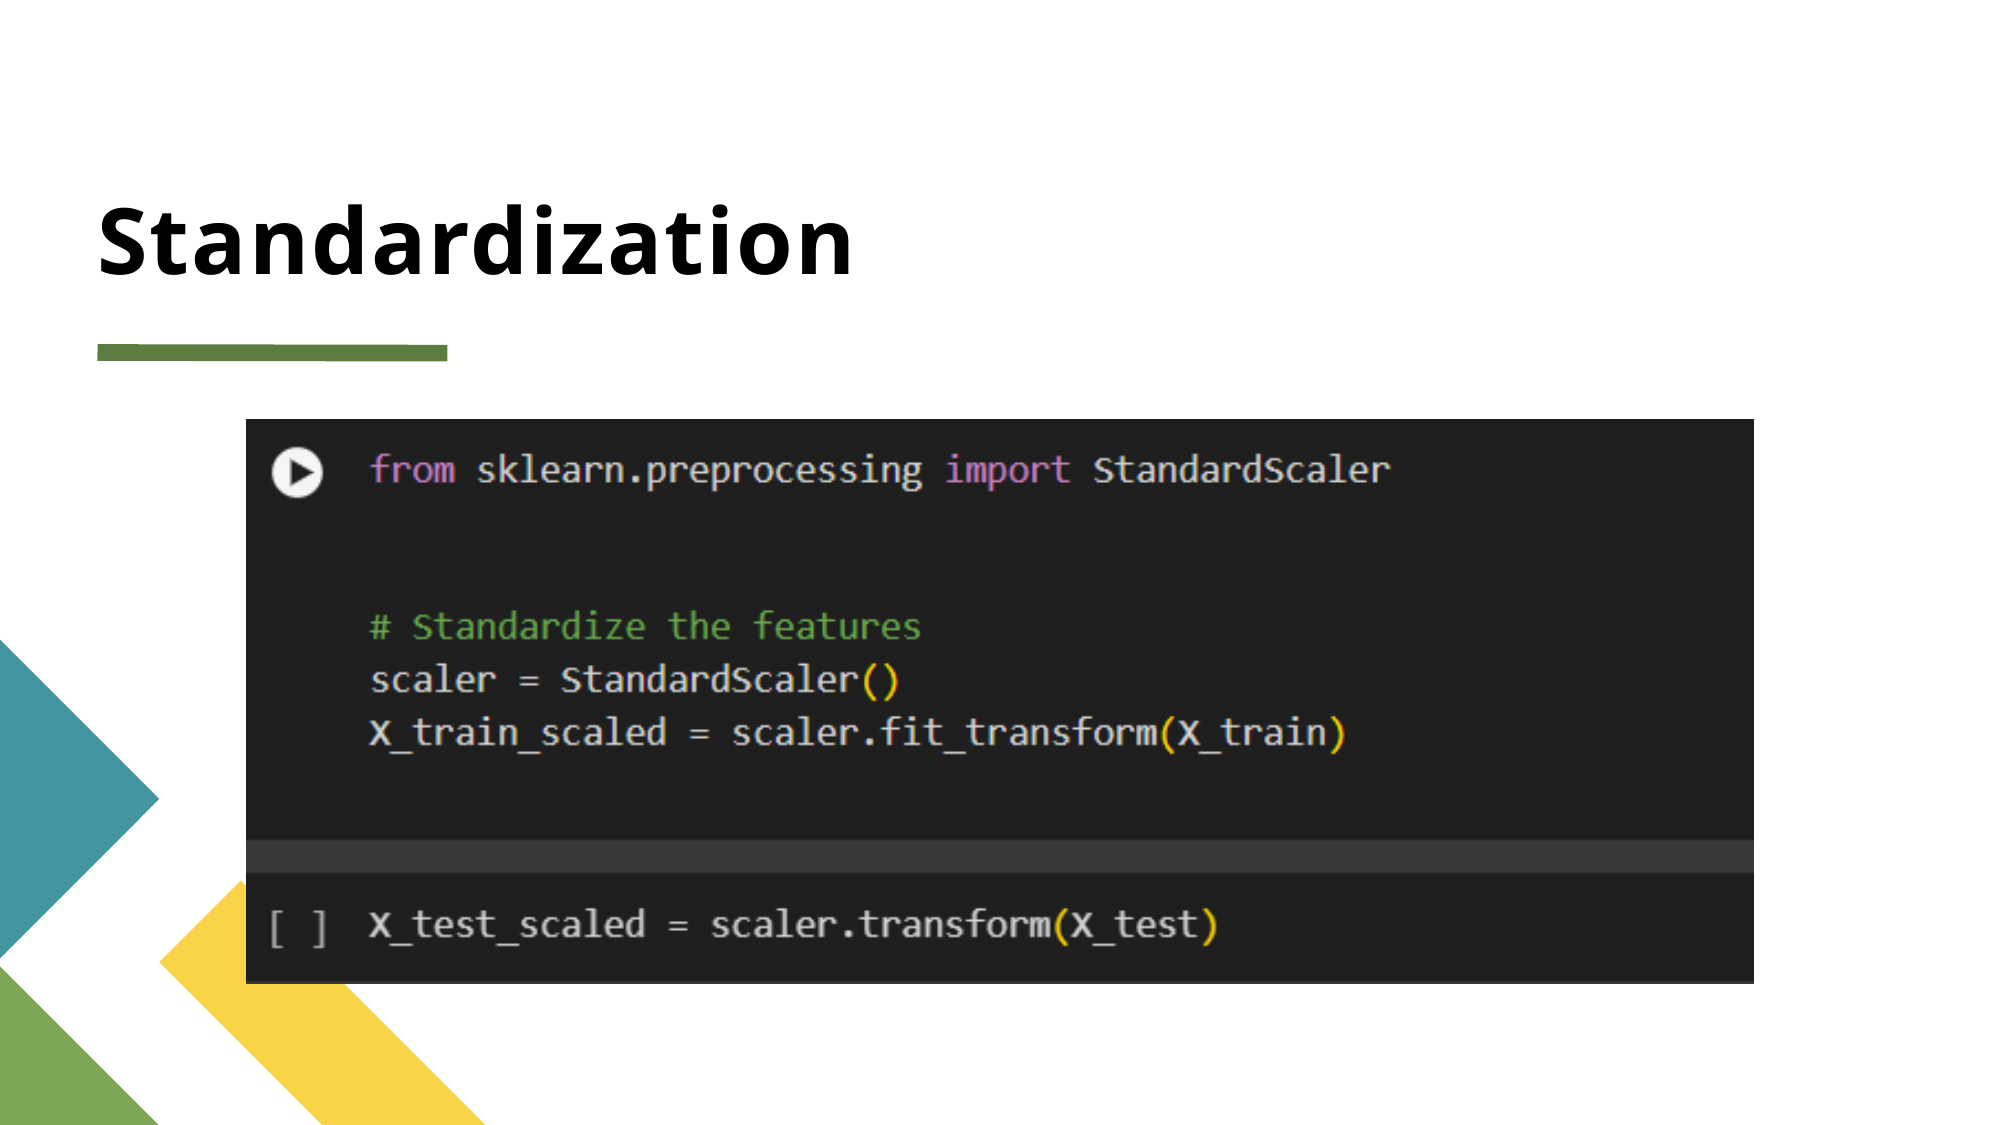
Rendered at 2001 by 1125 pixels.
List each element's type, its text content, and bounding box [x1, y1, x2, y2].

title Standardization [97, 16, 1882, 293]
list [246, 419, 1754, 984]
